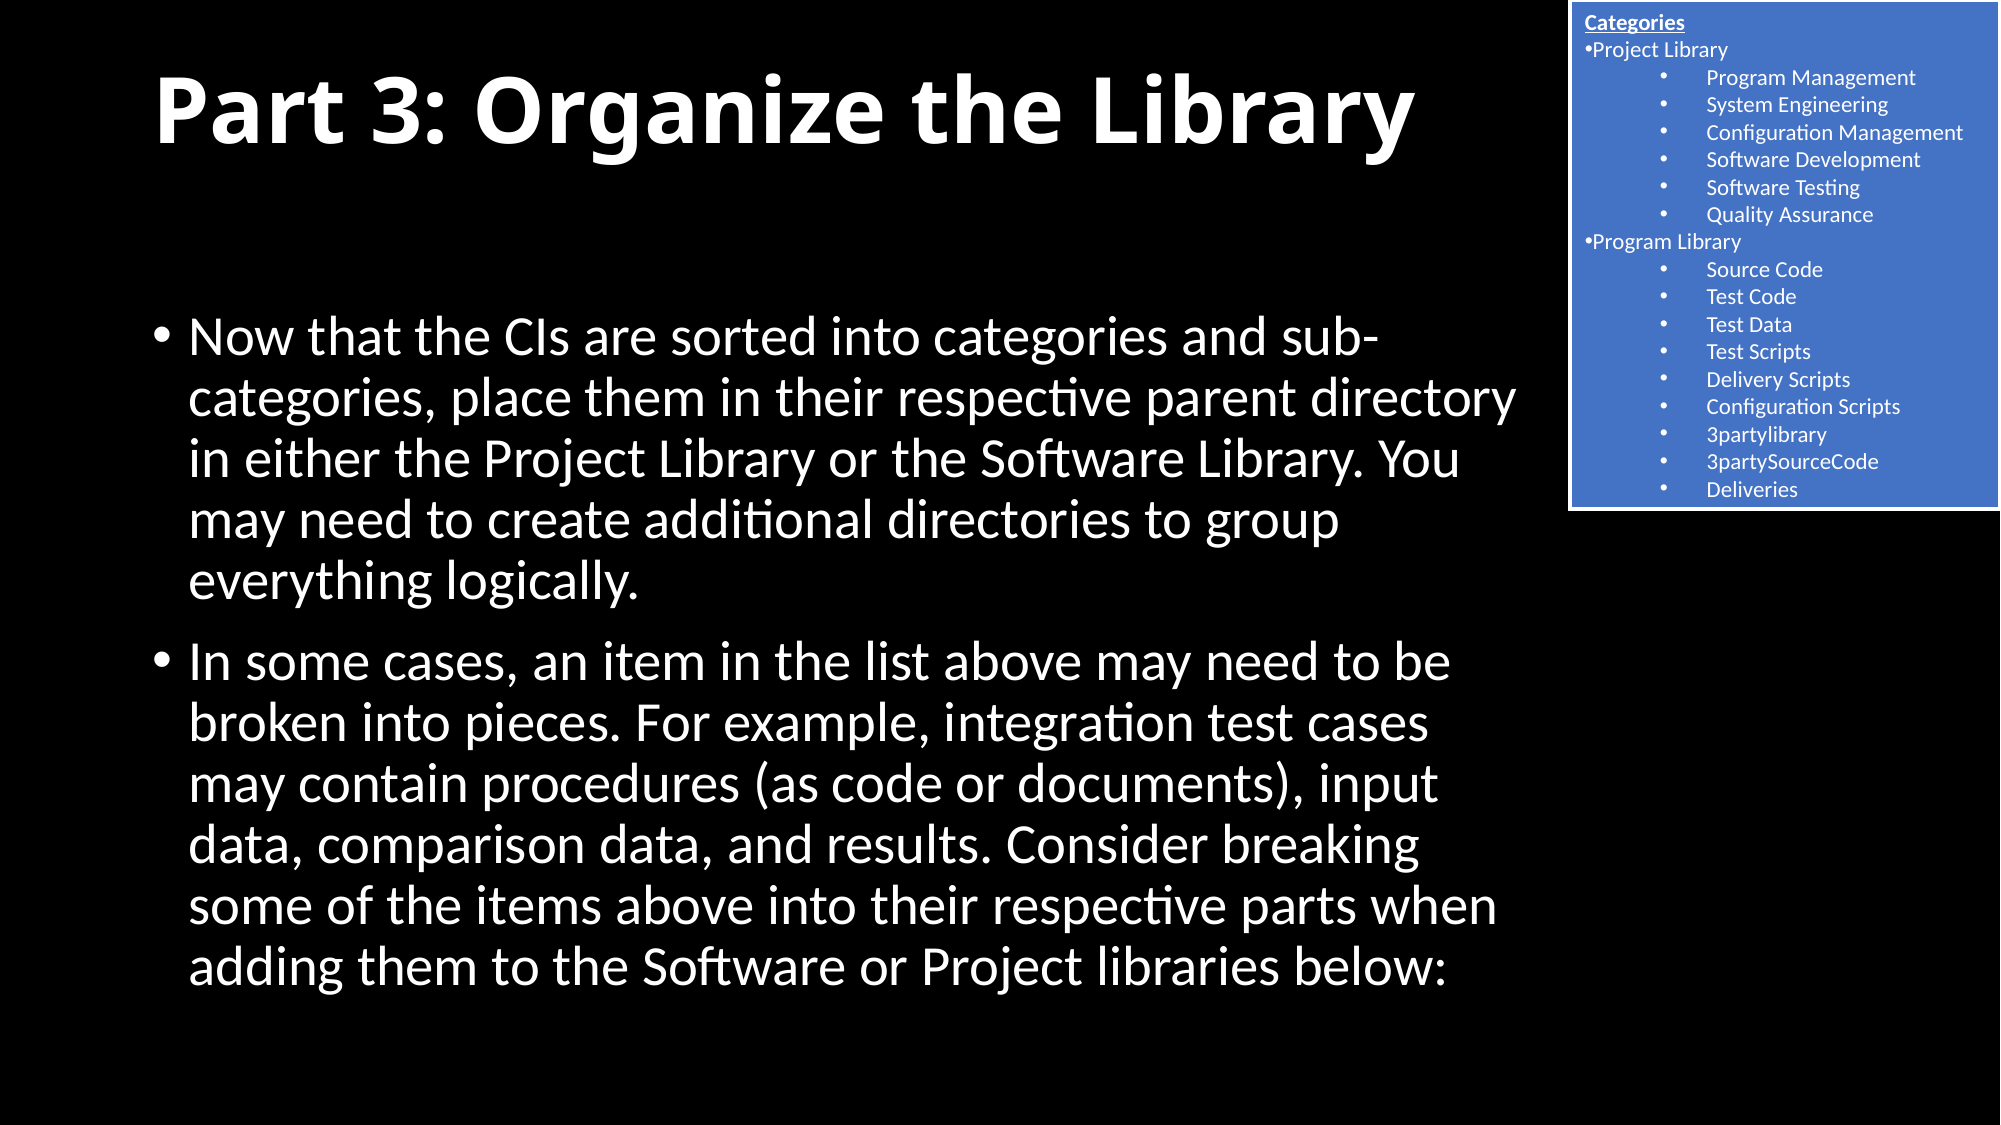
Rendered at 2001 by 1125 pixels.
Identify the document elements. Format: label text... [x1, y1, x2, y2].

title Part 3: Organize the Library [137, 59, 1568, 278]
list Now that the CIs are sorted into categories and sub-categories, place them in their respective parent directory in either the Project Library or the Software Library. You may need to create additional directories to group everything logically. In some cases, an item in the list above may need to be broken into pieces. For example, integration test cases may contain procedures (as code or documents), input data, comparison data, and results. Consider breaking some of the items above into their respective parts when adding them to the Software or Project libraries below: [137, 299, 1540, 1014]
text_box Categories Project Library Program Management System Engineering Configuration Management Software Development Software Testing Quality Assurance Program Library Source Code Test Code Test Data Test Scripts Delivery Scripts Configuration Scripts 3partylibrary 3partySourceCode Deliveries [1568, 0, 2000, 511]
